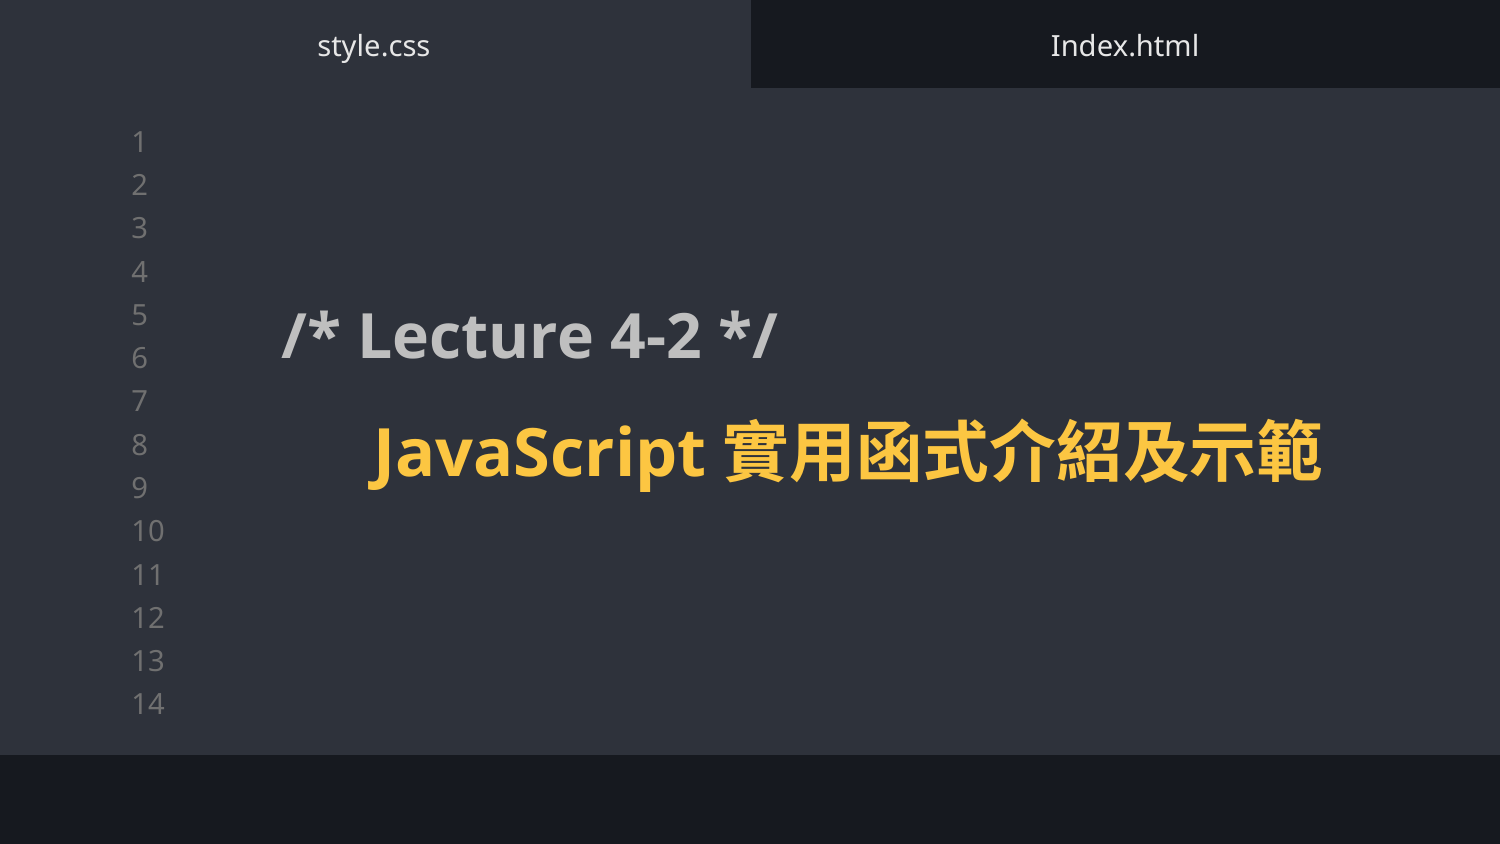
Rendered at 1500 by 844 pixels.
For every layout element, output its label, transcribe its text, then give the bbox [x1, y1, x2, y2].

subtitle JavaScript實用函式介紹及示範 [307, 412, 1390, 488]
text_box /* Lecture 4-2 */ [266, 290, 1149, 378]
subtitle style.css [0, 15, 749, 74]
subtitle Index.html [750, 15, 1500, 74]
